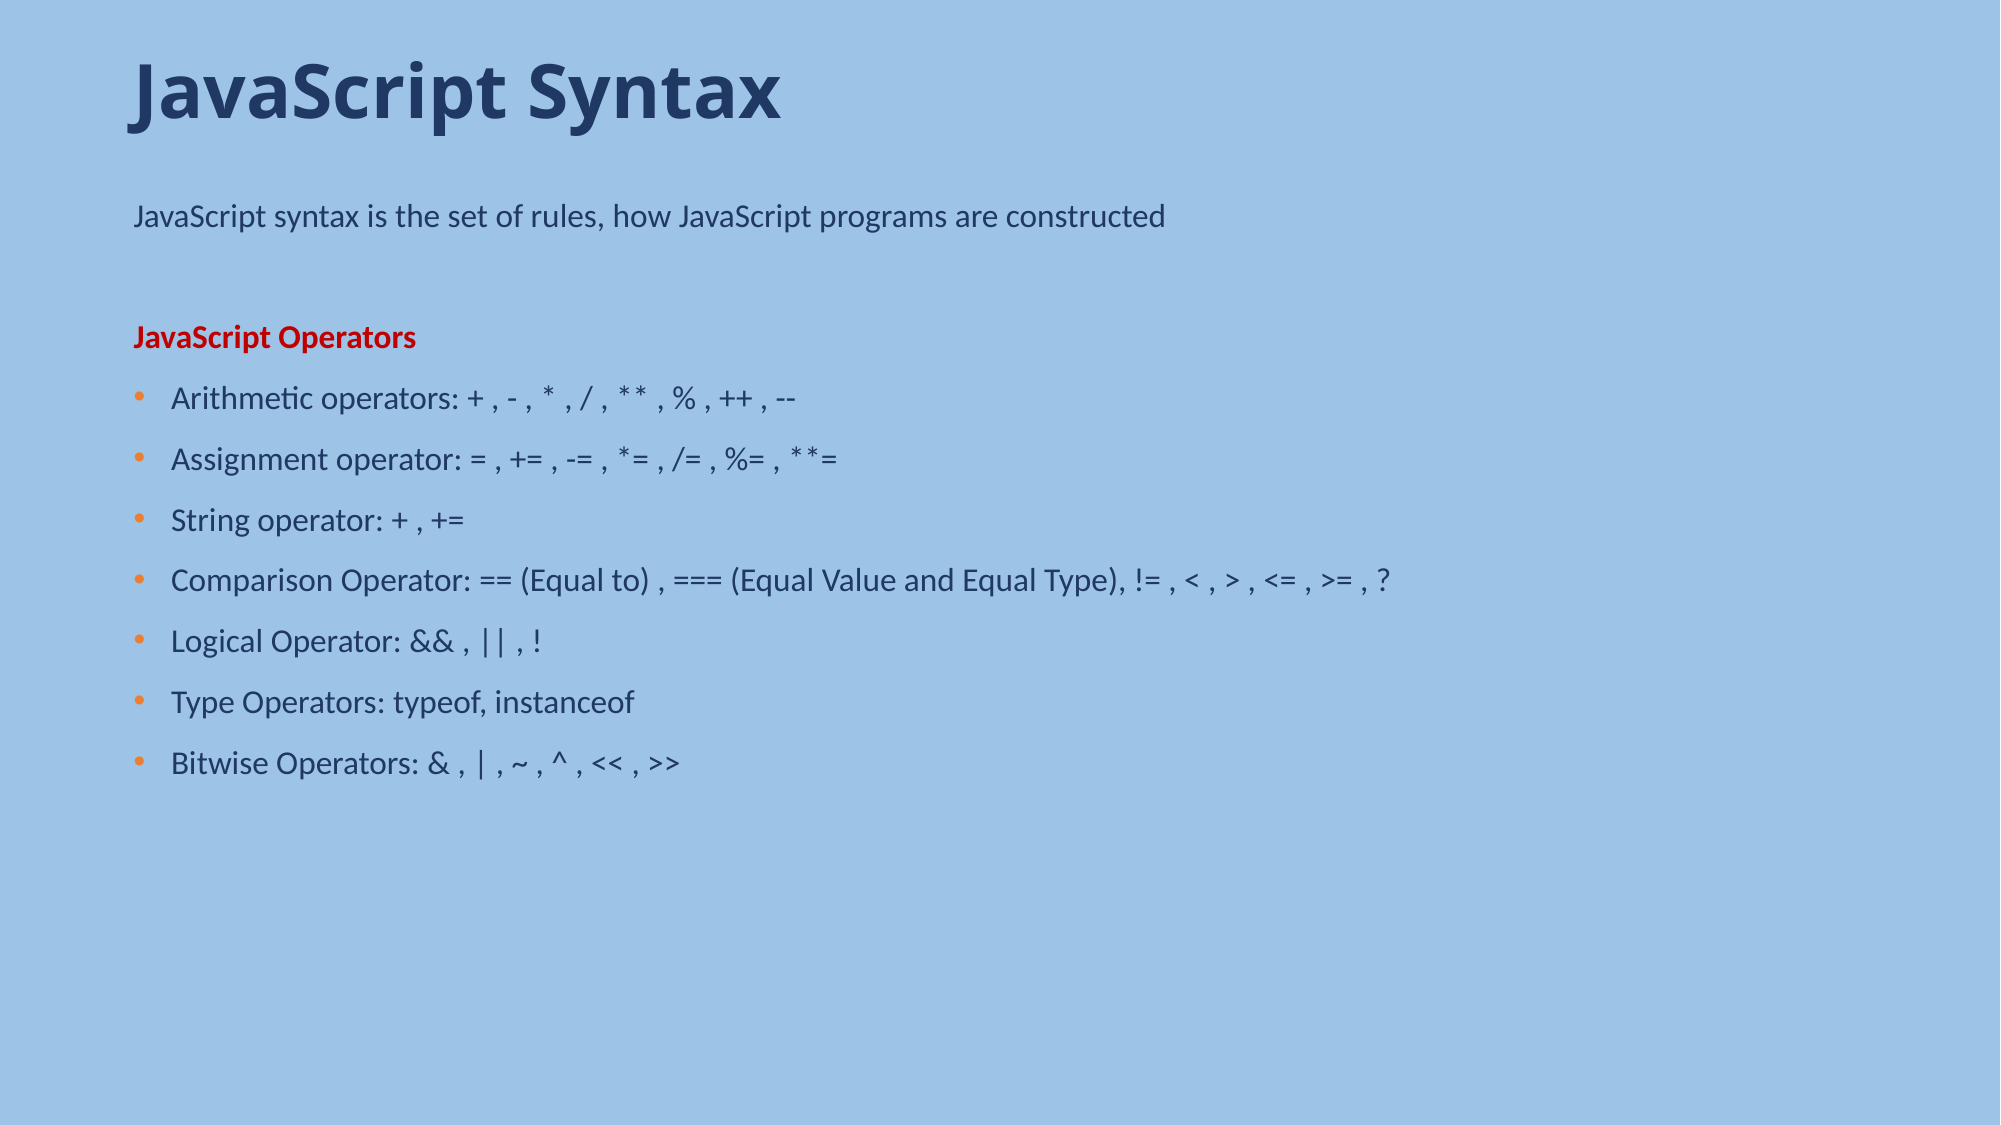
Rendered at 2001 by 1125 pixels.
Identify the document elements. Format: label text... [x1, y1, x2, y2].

title JavaScript Syntax [118, 30, 1844, 158]
list JavaScript syntax is the set of rules, how JavaScript programs are constructed JavaScript Operators Arithmetic operators: + , - , * , / , ** , % , ++ , -- Assignment operator: = , += , -= , *= , /= , %= , **= String operator: + , += Comparison Operator: == (Equal to) , === (Equal Value and Equal Type), != , < , > , <= , >= , ? Logical Operator: && , || , ! Type Operators: typeof, instanceof Bitwise Operators: & , | , ~ , ^ , << , >> [118, 186, 1939, 1034]
